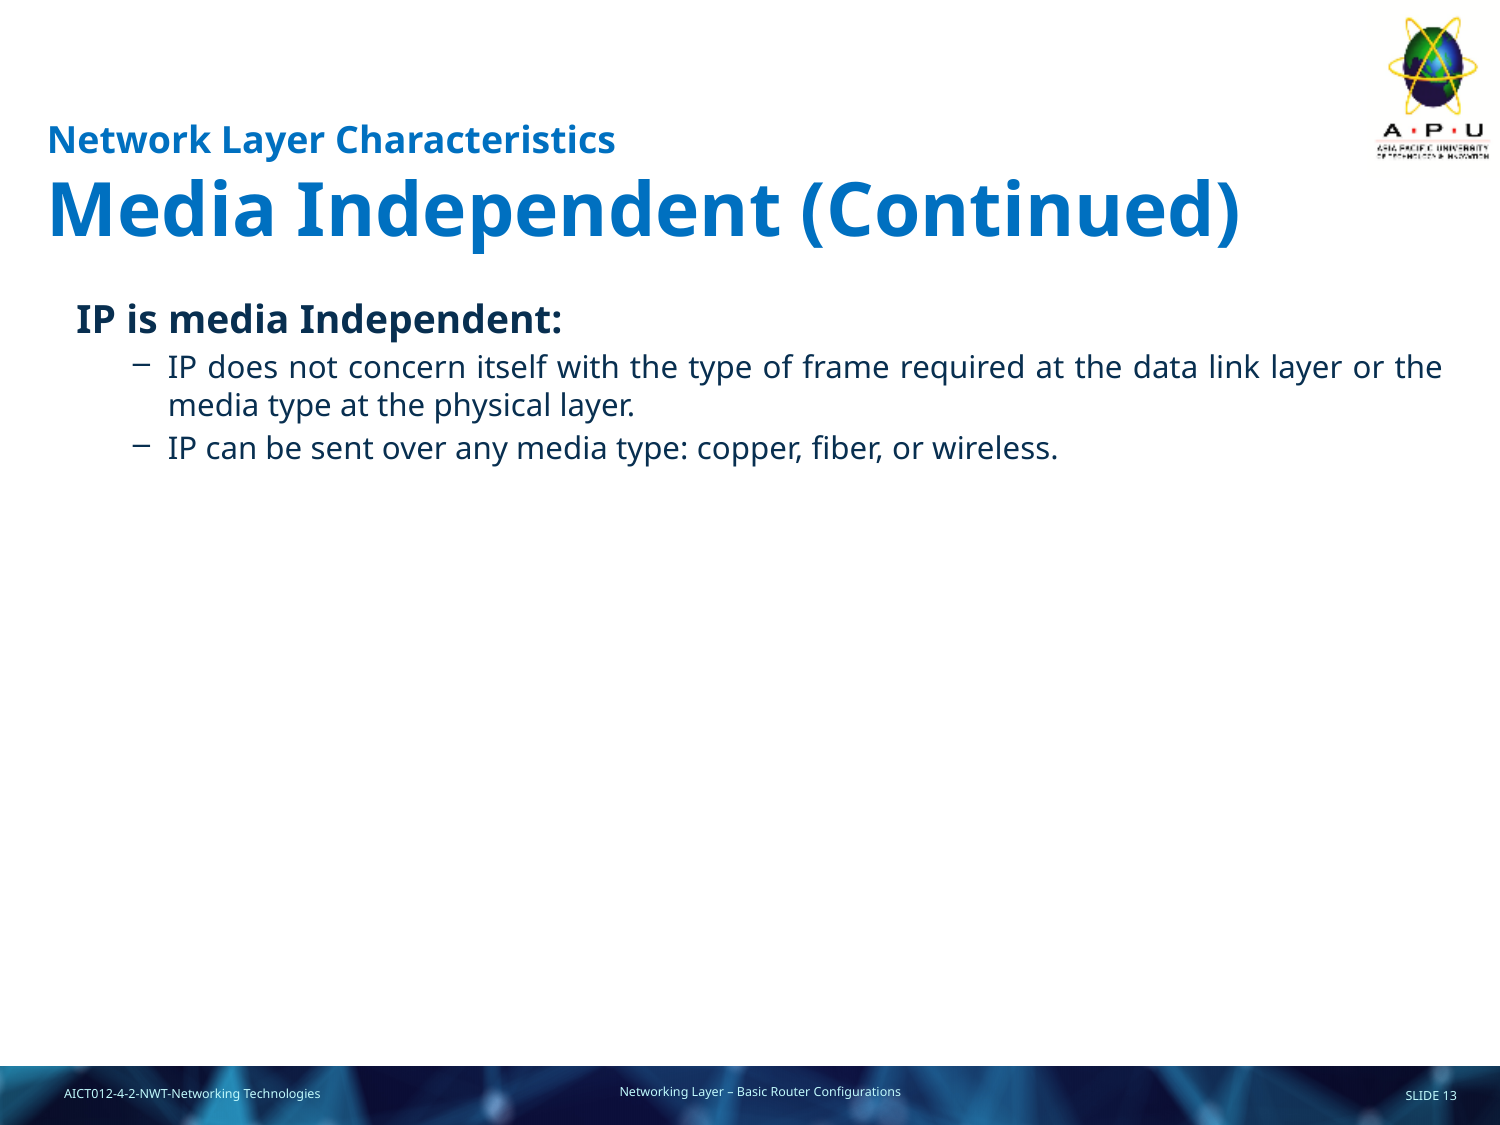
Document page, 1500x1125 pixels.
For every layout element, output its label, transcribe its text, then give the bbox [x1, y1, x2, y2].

title Network Layer Characteristics Media Independent (Continued) [31, 115, 1369, 253]
picture [1367, 0, 1500, 178]
picture [0, 1066, 1500, 1125]
list IP is media Independent: IP does not concern itself with the type of frame required at the data link layer or the media type at the physical layer. IP can be sent over any media type: copper, fiber, or wireless. [61, 286, 1460, 919]
